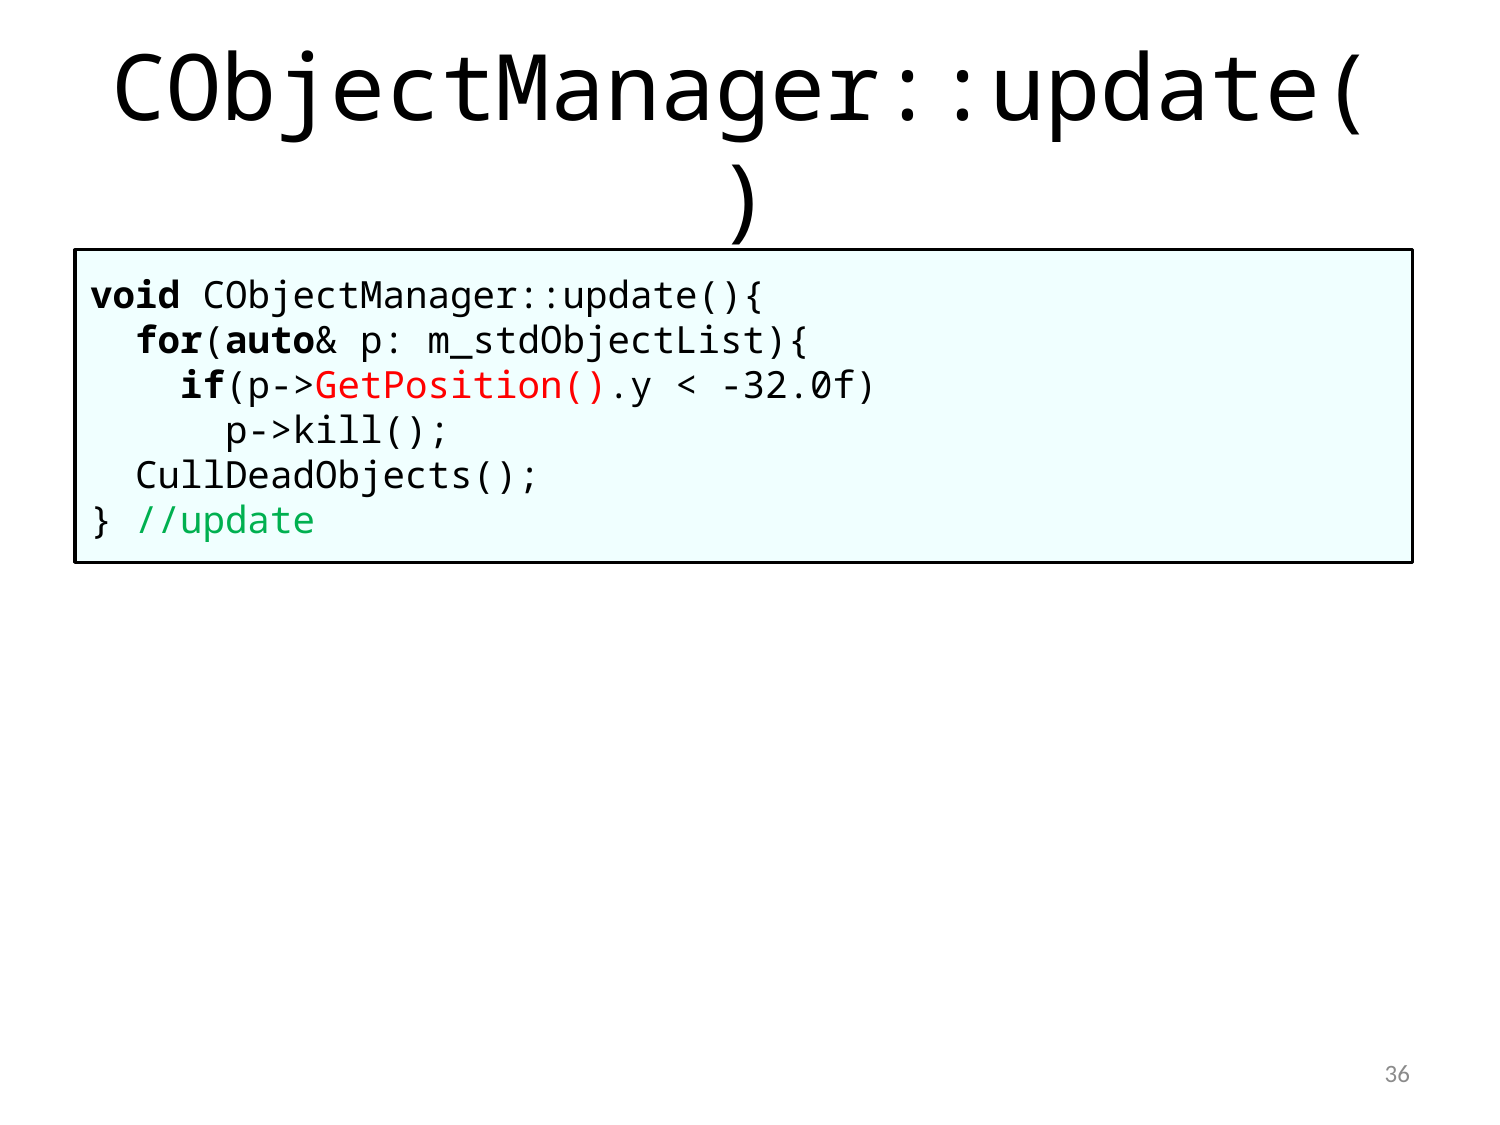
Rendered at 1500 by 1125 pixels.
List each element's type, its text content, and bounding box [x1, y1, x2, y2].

slide_number 36 [1074, 1042, 1425, 1103]
title CObjectManager::update() [75, 45, 1413, 233]
text_box void CObjectManager::update(){ for(auto& p: m_stdObjectList){ if(p->GetPosition().y < -32.0f) p->kill(); CullDeadObjects(); } //update [74, 249, 1413, 563]
